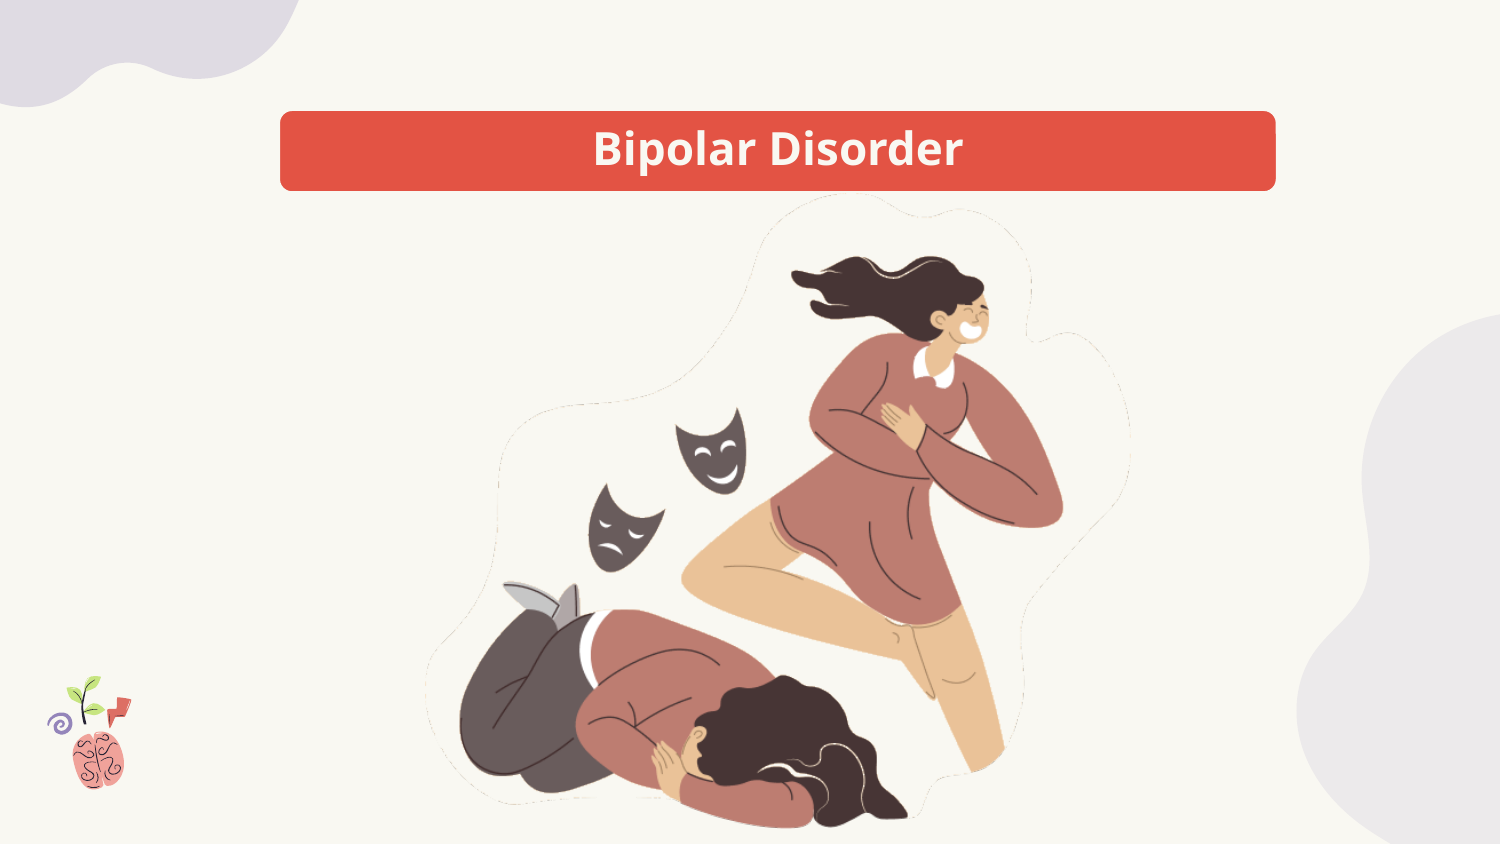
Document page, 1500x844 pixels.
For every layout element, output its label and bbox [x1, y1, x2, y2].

text_box [277, 108, 1279, 194]
picture [424, 193, 1131, 830]
